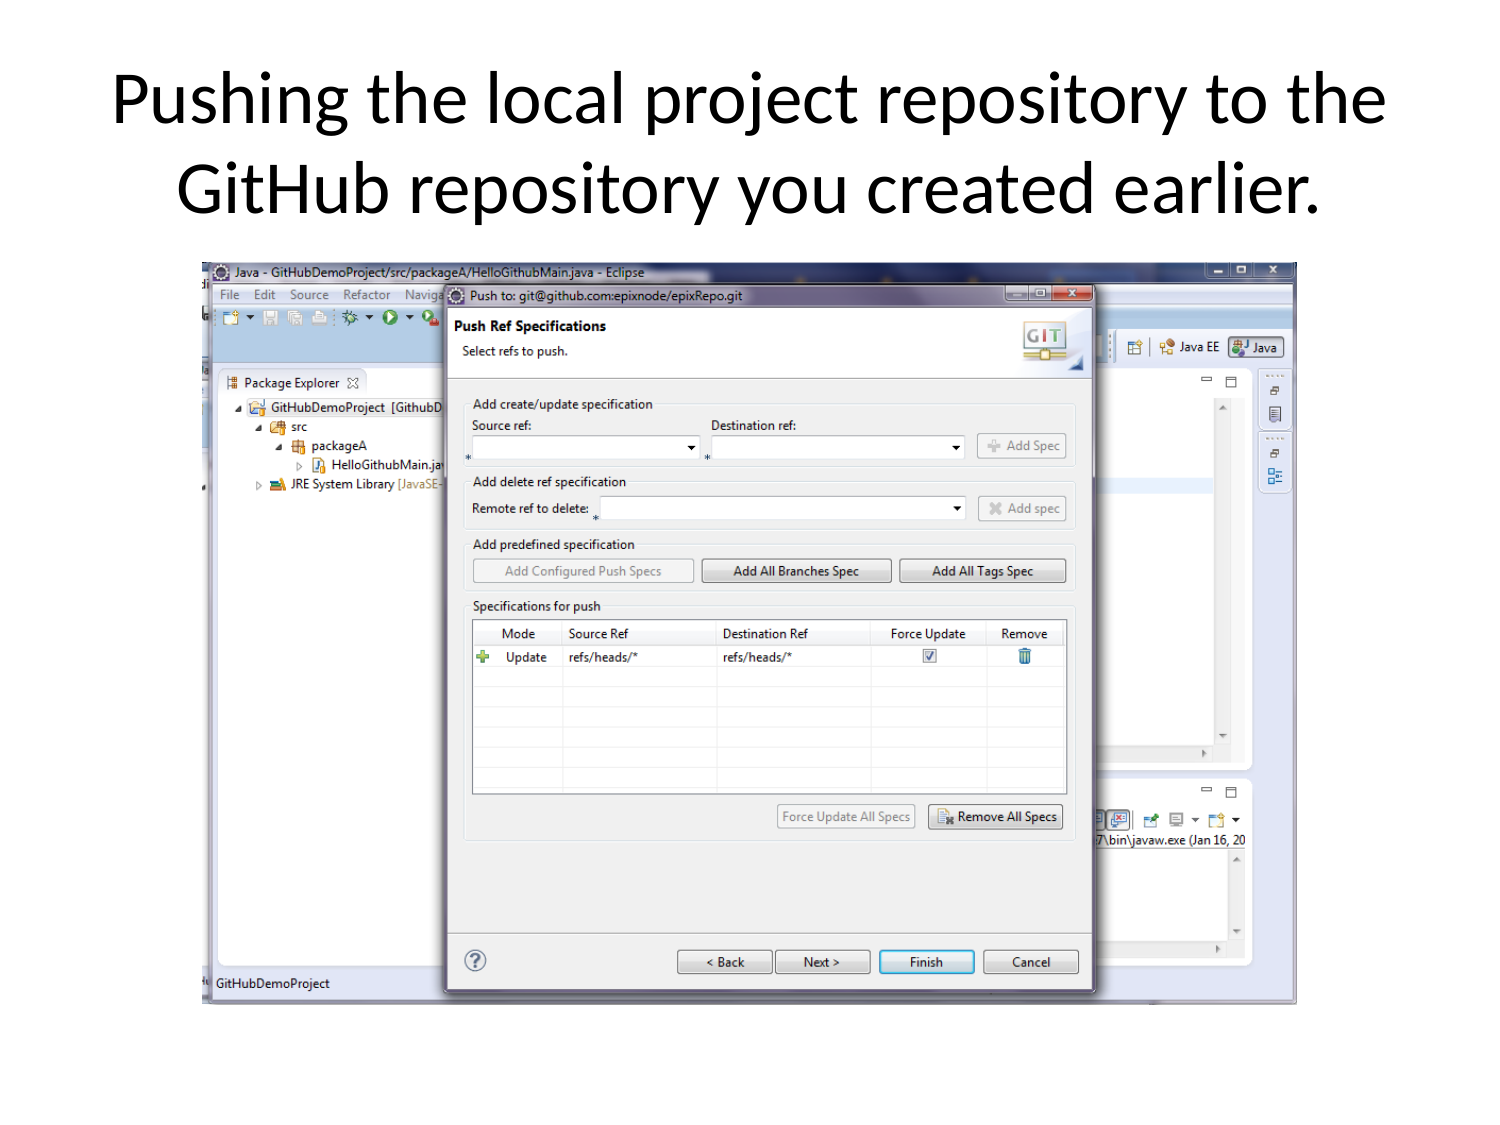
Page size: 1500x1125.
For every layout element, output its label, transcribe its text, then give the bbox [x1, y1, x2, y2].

title Pushing the local project repository to the GitHub repository you created earlier. [75, 45, 1425, 233]
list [202, 262, 1298, 1006]
